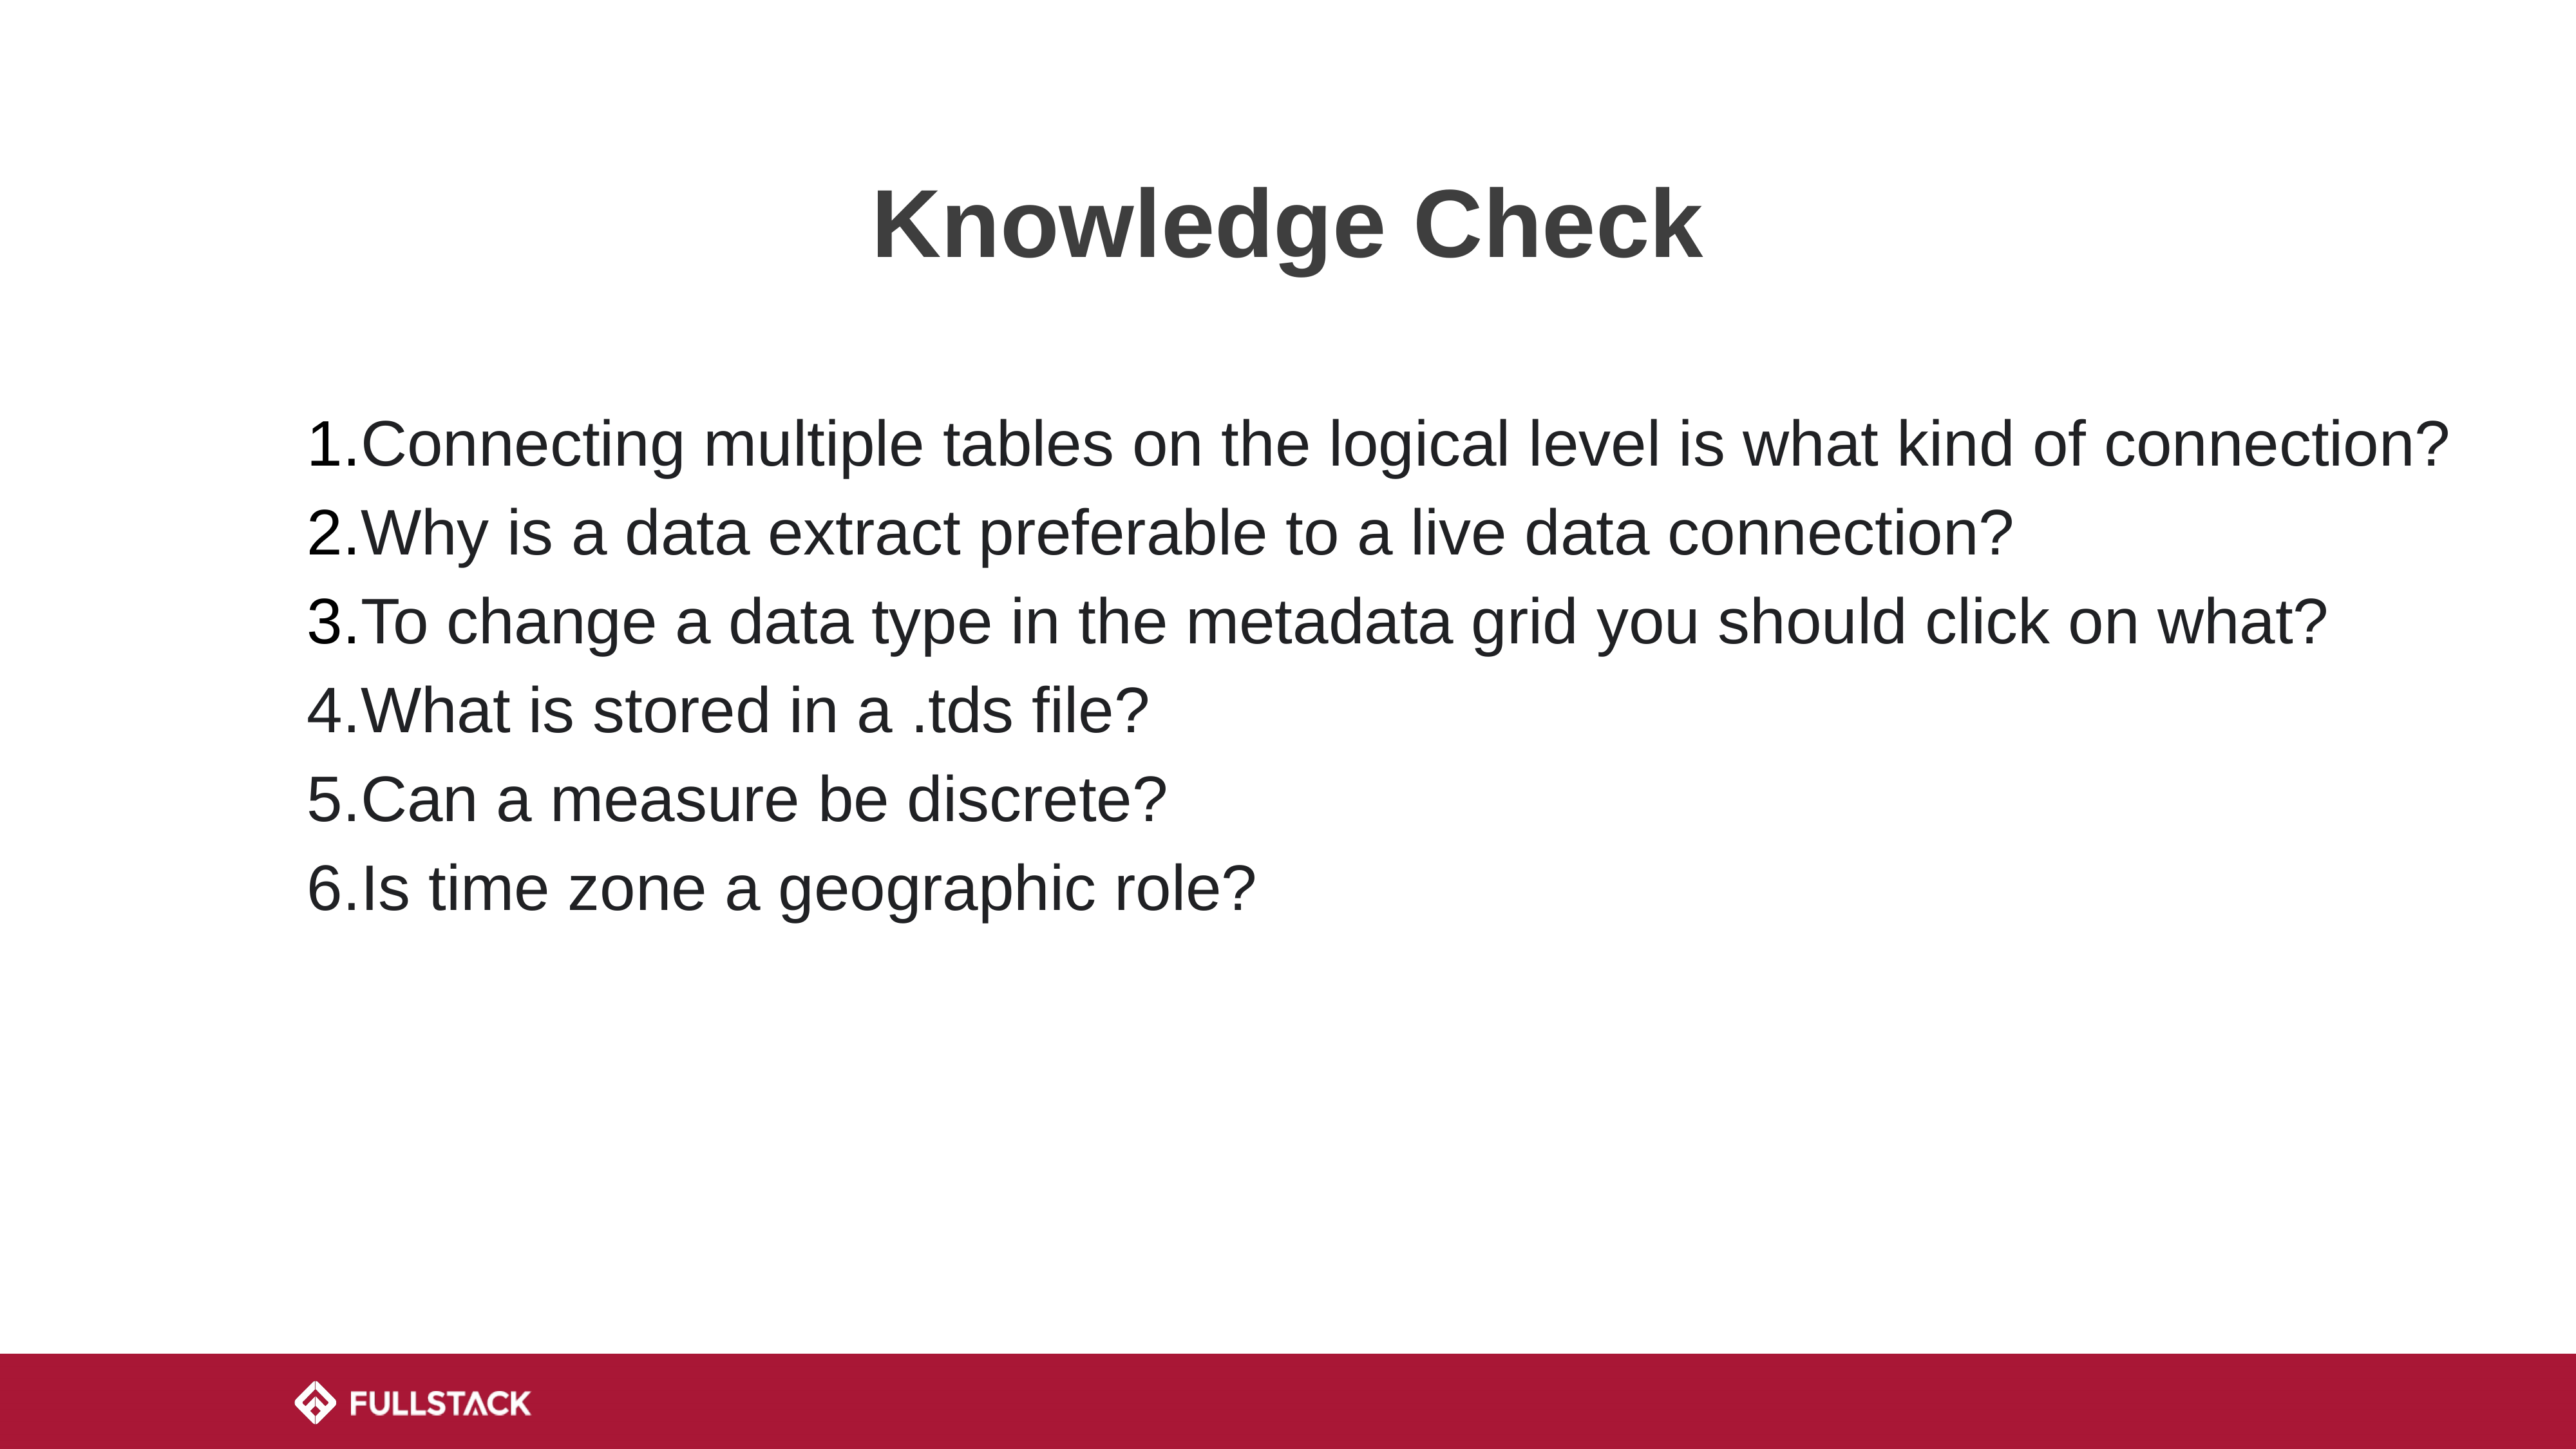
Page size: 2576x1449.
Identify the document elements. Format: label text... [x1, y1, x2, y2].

list Connecting multiple tables on the logical level is what kind of connection? Why is a data extract preferable to a live data connection? To change a data type in the metadata grid you should click on what? What is stored in a .tds file? Can a measure be discrete? Is time zone a geographic role? [297, 381, 2520, 1274]
picture [0, 1354, 2576, 1449]
title Knowledge Check [278, 130, 2298, 307]
